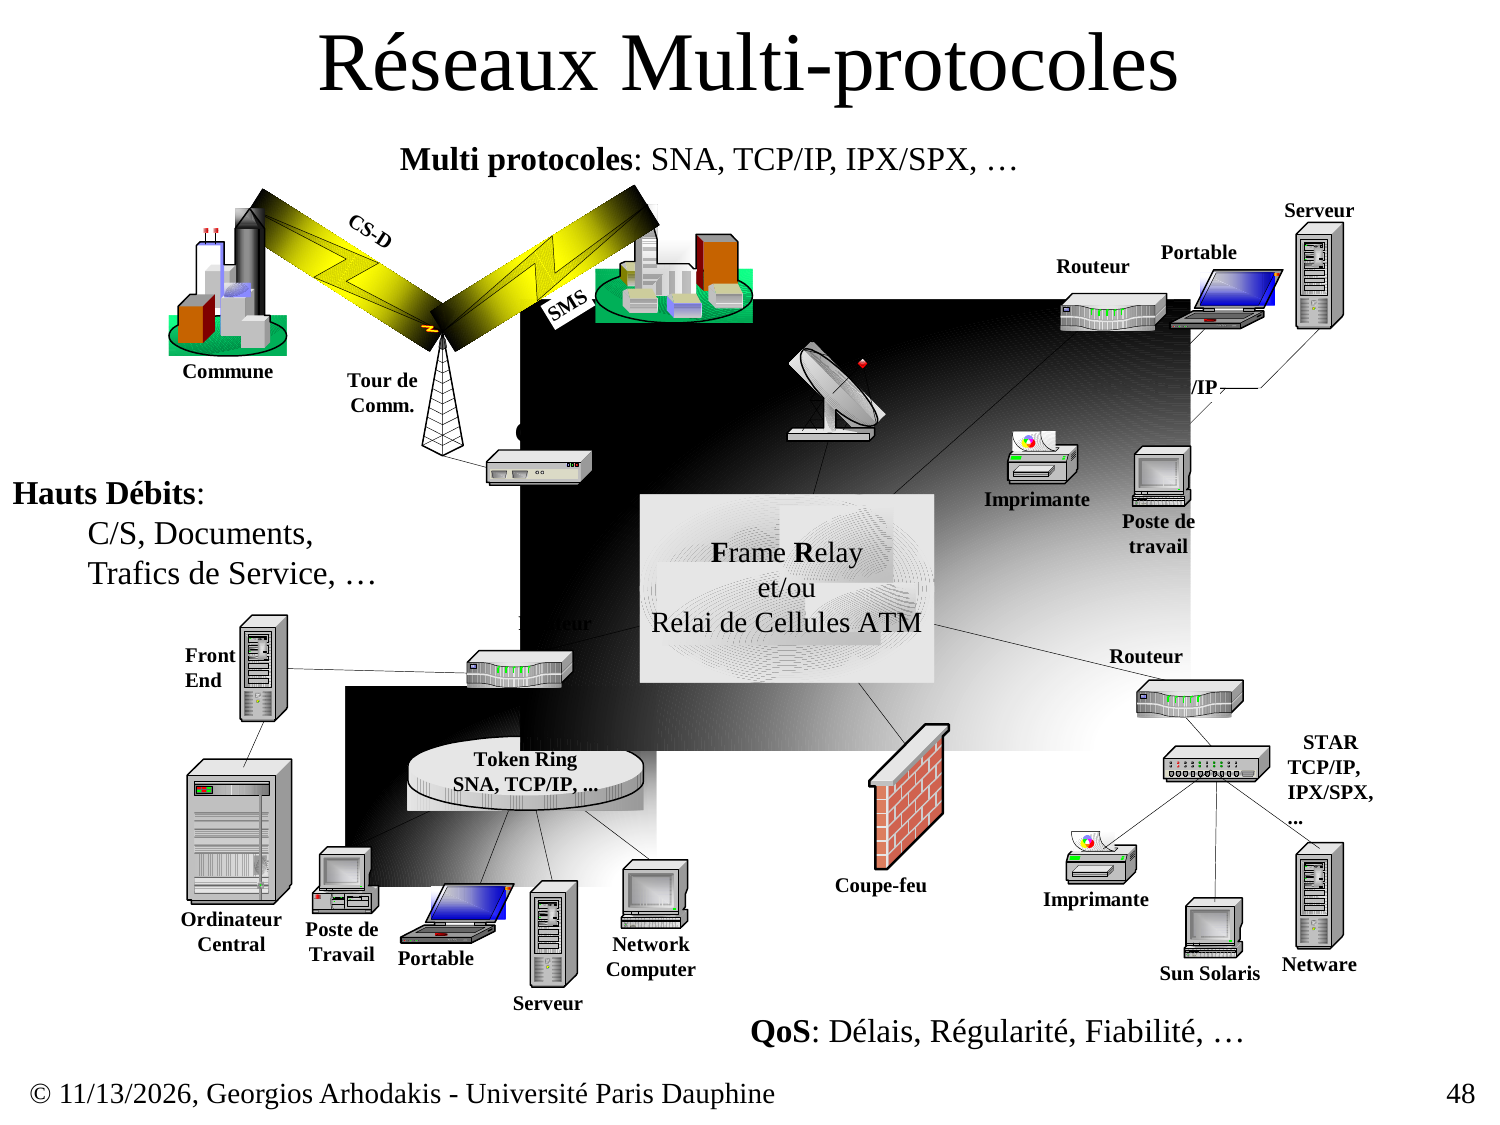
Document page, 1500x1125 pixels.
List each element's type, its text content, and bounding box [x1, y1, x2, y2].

slide_number 48 [1328, 1074, 1476, 1110]
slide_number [29, 1074, 206, 1110]
title Réseaux Multi-protocoles [111, 0, 1387, 159]
text_box Multi protocoles: SNA, TCP/IP, IPX/SPX, … [399, 137, 1050, 160]
text_box QoS: Délais, Régularité, Fiabilité, … [749, 1041, 1252, 1060]
text_box Hauts Débits: C/S, Documents, Trafics de Service, … [12, 474, 134, 588]
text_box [139, 162, 1380, 1032]
footer Georgios Arhodakis - Université Paris Dauphine [206, 1074, 1093, 1110]
